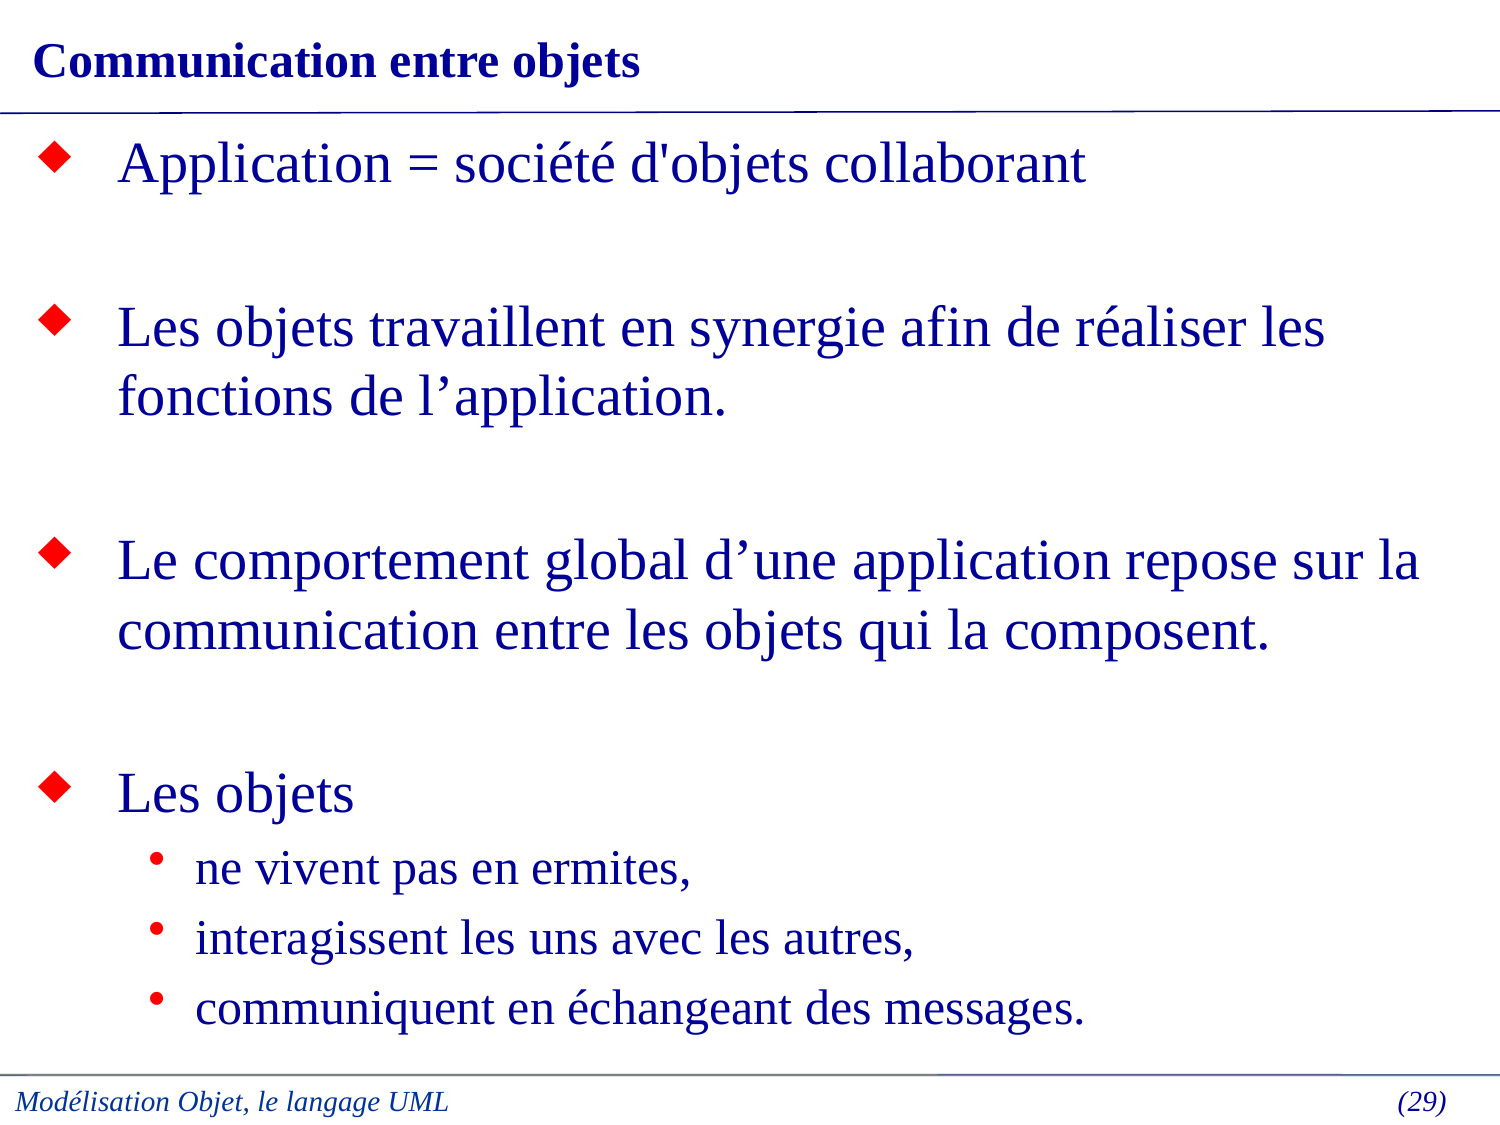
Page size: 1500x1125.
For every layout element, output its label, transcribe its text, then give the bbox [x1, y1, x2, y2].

slide_number (29) [949, 1074, 1462, 1118]
list Application = société d'objets collaborant Les objets travaillent en synergie afin de réaliser les fonctions de l’application. Le comportement global d’une application repose sur la communication entre les objets qui la composent. Les objets ne vivent pas en ermites, interagissent les uns avec les autres, communiquent en échangeant des messages. [22, 116, 1481, 1042]
footer Modélisation Objet, le langage UML [0, 1074, 850, 1120]
title Communication entre objets [17, 19, 1481, 95]
